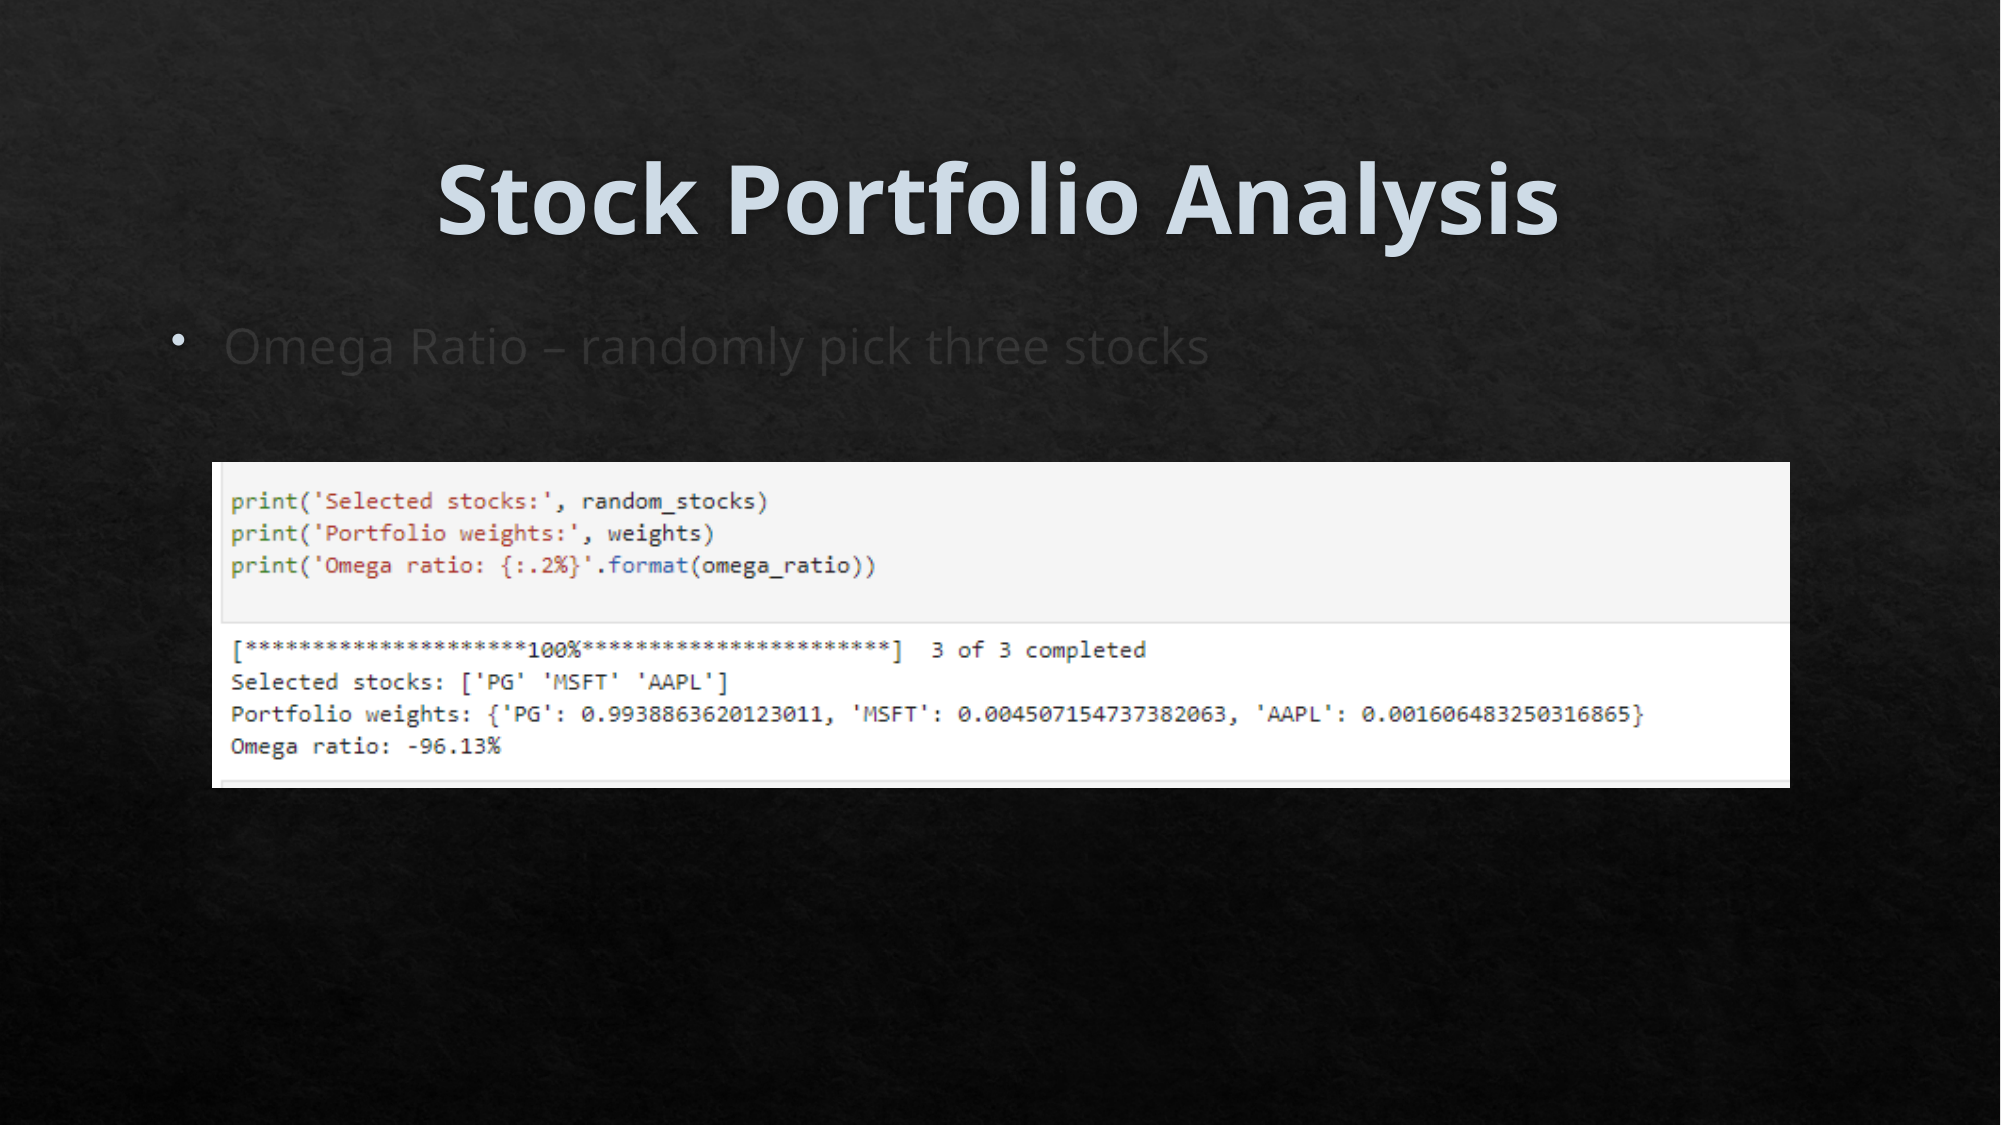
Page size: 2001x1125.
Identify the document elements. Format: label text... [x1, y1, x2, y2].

picture [212, 461, 1790, 788]
list Omega Ratio – randomly pick three stocks [151, 300, 1851, 911]
title Stock Portfolio Analysis [149, 99, 1849, 297]
